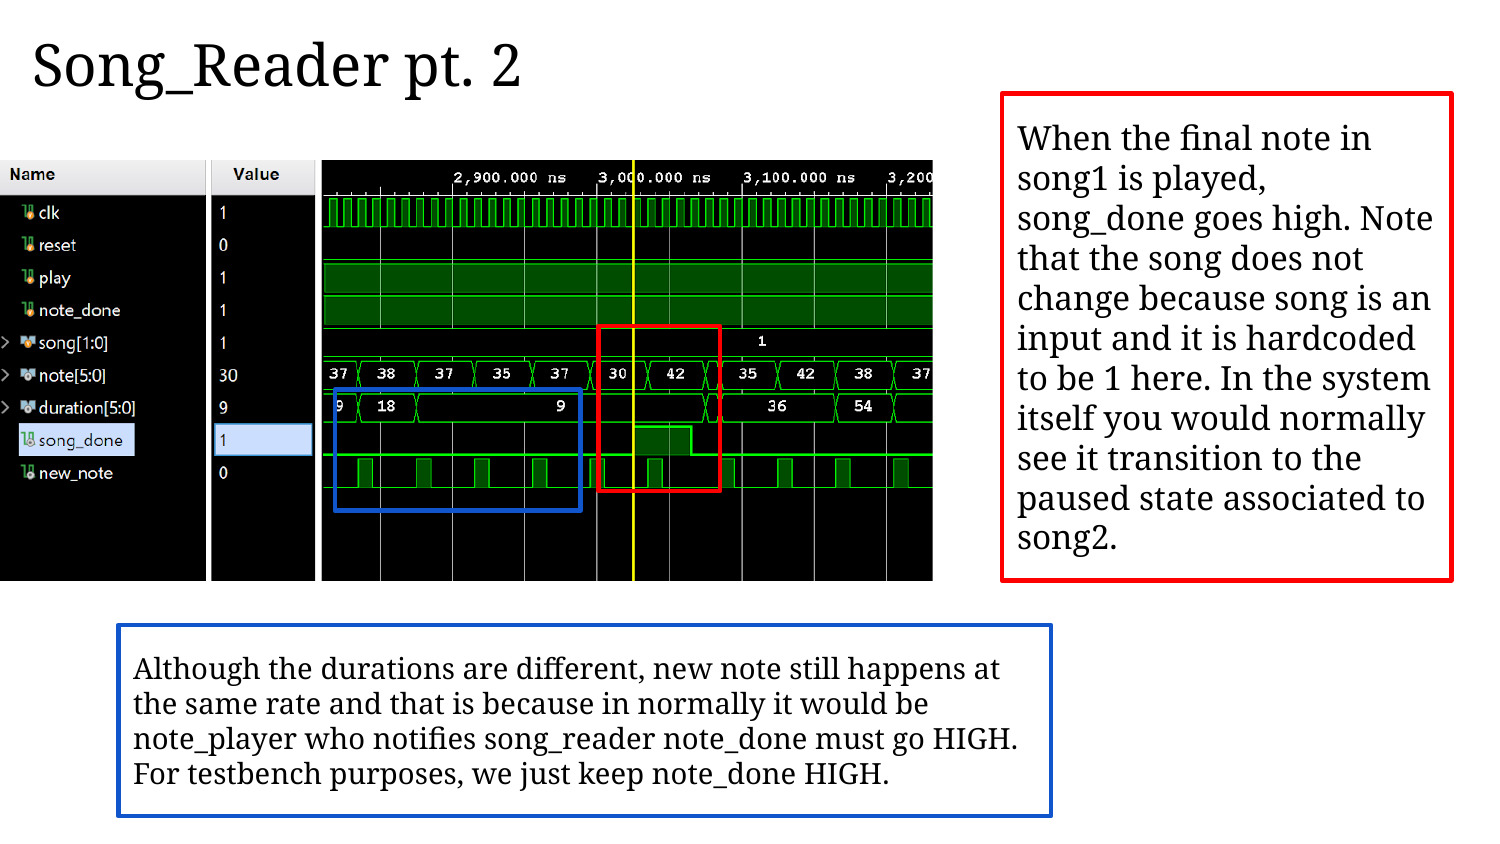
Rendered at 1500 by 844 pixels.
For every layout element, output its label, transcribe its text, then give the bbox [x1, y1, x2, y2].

text_box When the final note in song1 is played, song_done goes high. Note that the song does not change because song is an input and it is hardcoded to be 1 here. In the system itself you would normally see it transition to the paused state associated to song2. [1002, 93, 1452, 581]
text_box Although the durations are different, new note still happens at the same rate and that is because in normally it would be note_player who notifies song_reader note_done must go HIGH. For testbench purposes, we just keep note_done HIGH. [118, 624, 1051, 817]
title Song_Reader pt. 2 [17, 12, 1415, 107]
picture [0, 160, 933, 581]
